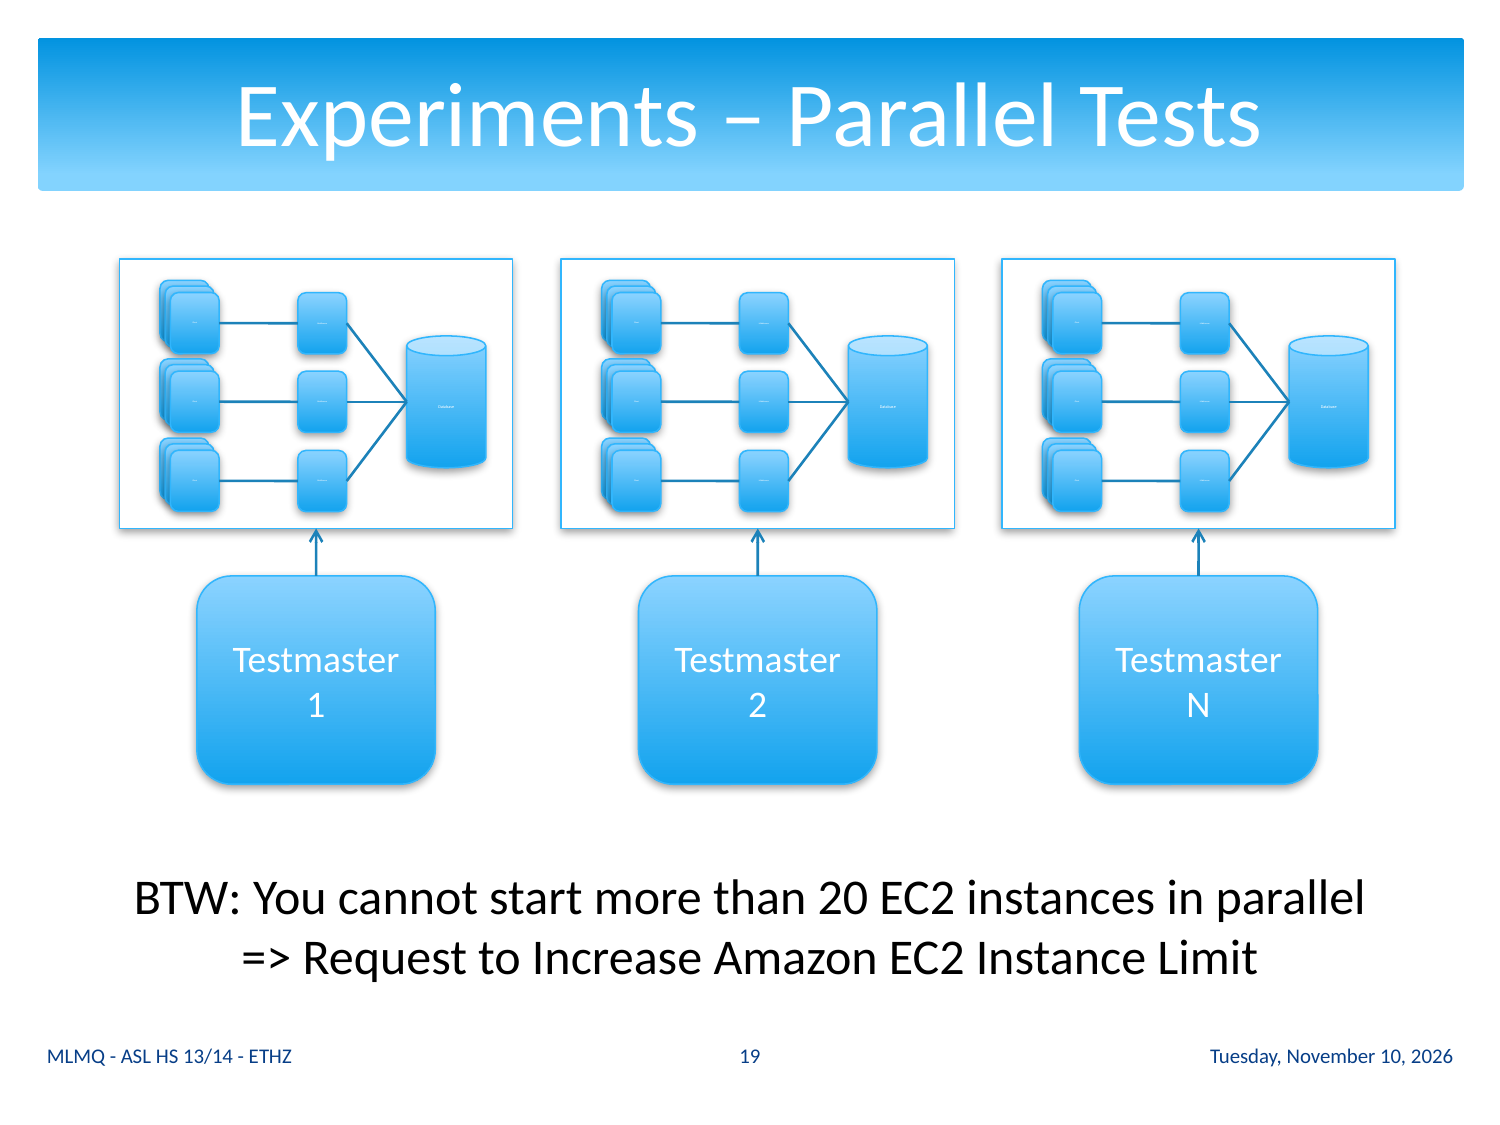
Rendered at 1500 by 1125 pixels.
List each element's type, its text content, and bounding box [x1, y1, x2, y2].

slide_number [847, 1025, 1469, 1086]
text_box BTW: You cannot start more than 20 EC2 instances in parallel => Request to Increase Amazon EC2 Instance Limit [74, 856, 1425, 992]
slide_number 19 [654, 1025, 846, 1086]
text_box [1001, 258, 1396, 785]
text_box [119, 258, 513, 785]
title Experiments – Parallel Tests [75, 6, 1425, 213]
footer MLMQ - ASL HS 13/14 - ETHZ [31, 1025, 653, 1086]
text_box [560, 258, 955, 785]
